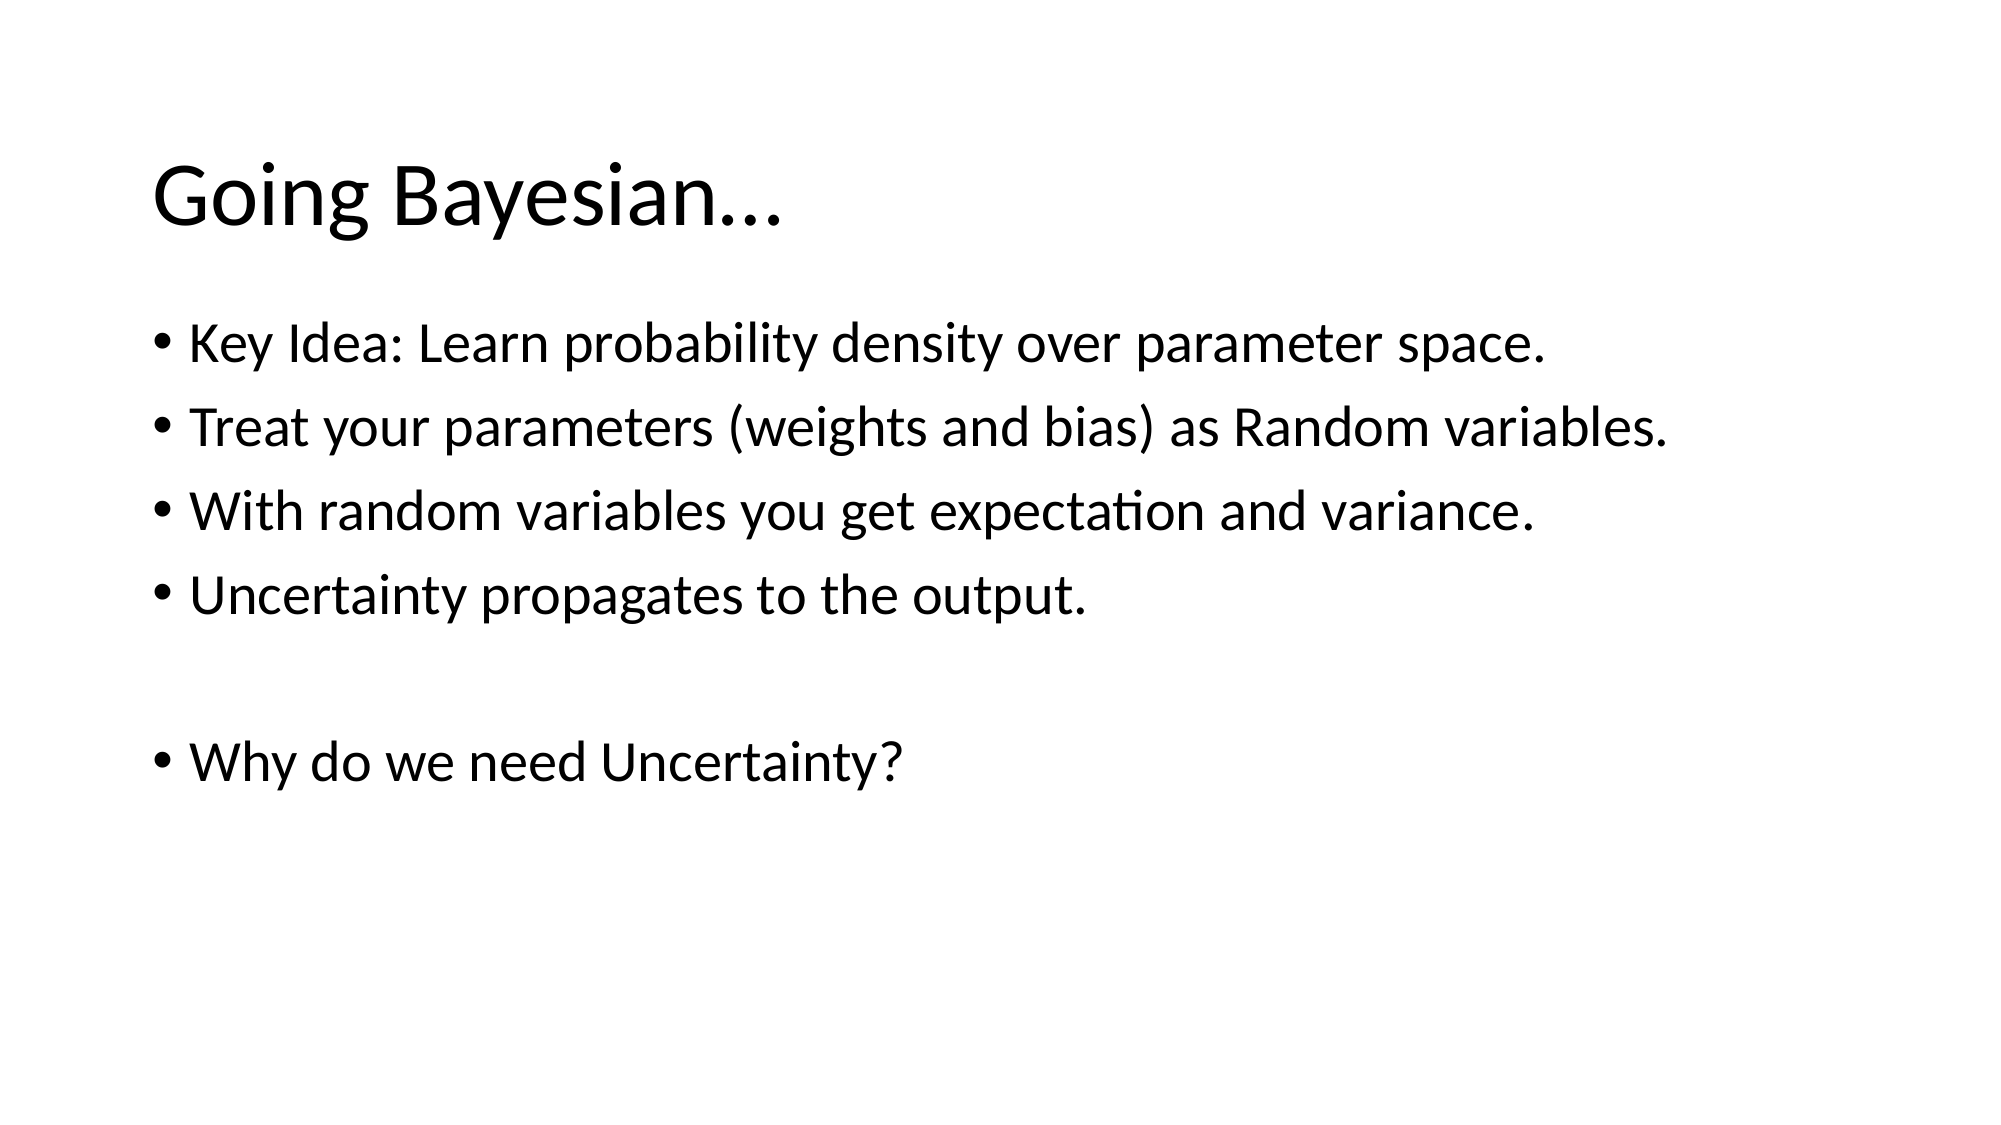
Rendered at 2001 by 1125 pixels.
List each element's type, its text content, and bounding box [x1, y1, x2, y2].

title Going Bayesian… [137, 87, 1863, 304]
list Key Idea: Learn probability density over parameter space. Treat your parameters (weights and bias) as Random variables. With random variables you get expectation and variance. Uncertainty propagates to the output. Why do we need Uncertainty? [137, 304, 1863, 1066]
